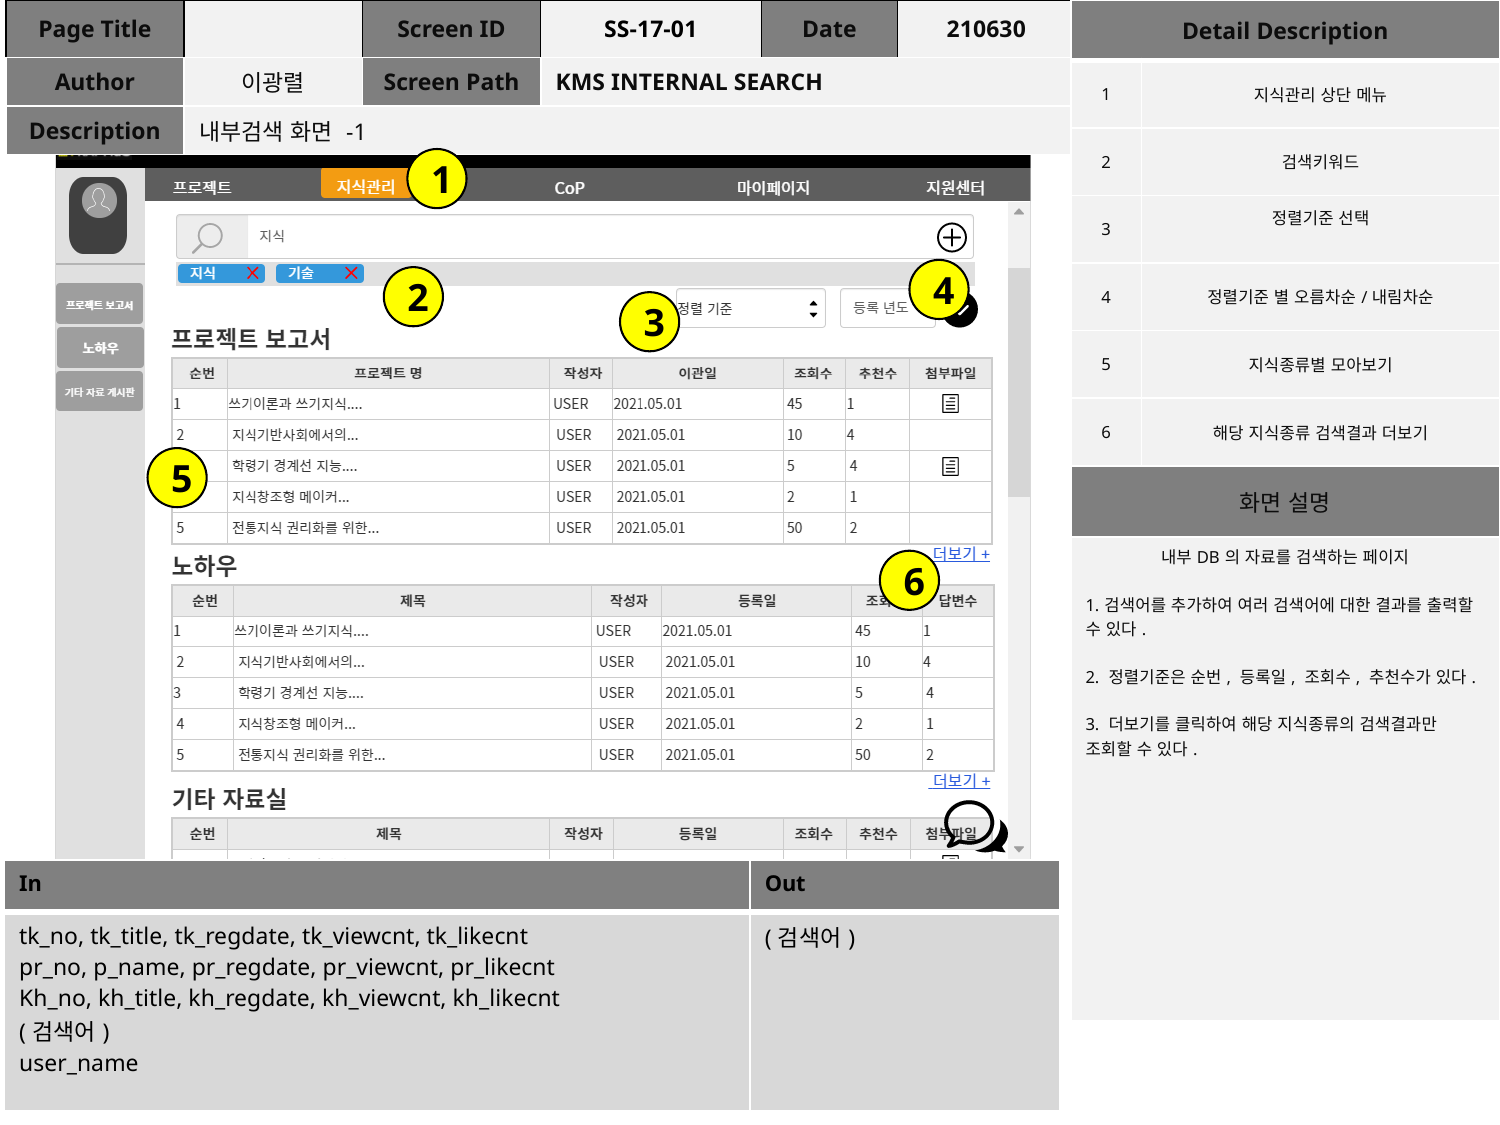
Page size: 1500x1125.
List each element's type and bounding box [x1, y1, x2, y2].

table_header [751, 861, 1059, 909]
table_header [898, 1, 1070, 57]
table_header [363, 1, 540, 57]
table_header [762, 1, 897, 57]
table_cell [185, 107, 1070, 154]
table_cell [1072, 196, 1141, 262]
table_cell [1142, 196, 1499, 262]
table_cell [7, 107, 183, 154]
table_header [1072, 1, 1499, 58]
table_cell [1072, 538, 1499, 1020]
table_cell [7, 58, 183, 105]
table_cell [5, 915, 749, 1110]
table_cell [1142, 264, 1499, 330]
table_cell [1072, 264, 1141, 330]
table_cell [1142, 331, 1499, 397]
table_header [541, 1, 761, 57]
table_cell [1142, 129, 1499, 195]
table_cell [185, 58, 362, 105]
table_cell [1142, 63, 1499, 127]
table_cell [363, 58, 540, 105]
table_cell [1072, 129, 1141, 195]
table_cell [1072, 467, 1499, 536]
table_header [7, 1, 183, 57]
table_header [5, 861, 749, 909]
table_header [185, 1, 362, 57]
table_cell [1142, 399, 1499, 465]
table_cell [542, 58, 1070, 105]
table_cell [1072, 63, 1141, 127]
table_cell [1072, 399, 1141, 465]
picture [55, 132, 1032, 861]
table_cell [1072, 331, 1141, 397]
table_cell [751, 915, 1059, 1110]
